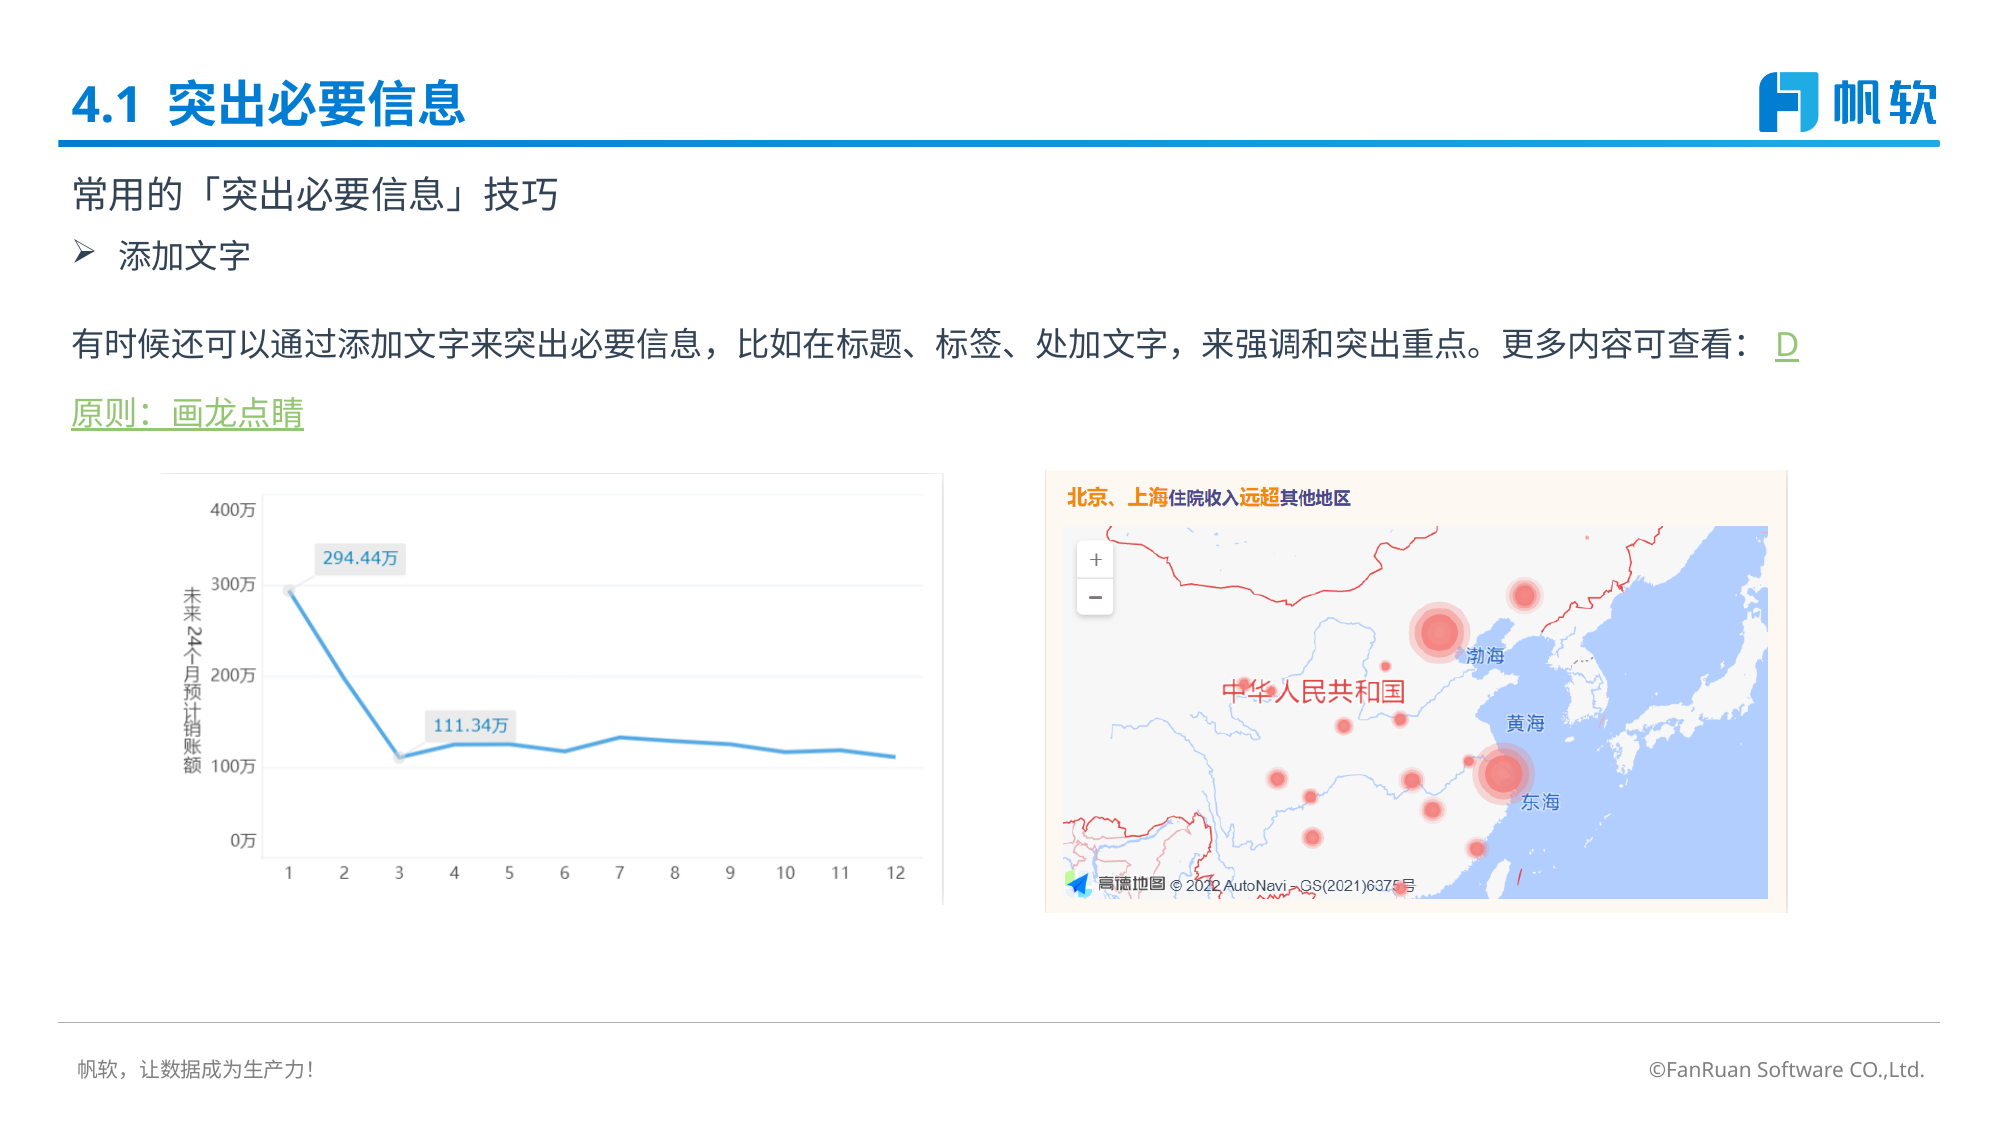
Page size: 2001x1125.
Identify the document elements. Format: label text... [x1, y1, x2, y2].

text_box 有时候还可以通过添加文字来突出必要信息，比如在标题、标签、处加文字，来强调和突出重点。更多内容可查看：D原则：画龙点睛 [56, 293, 1861, 448]
picture [160, 473, 945, 905]
picture [1045, 470, 1788, 913]
picture [1756, 56, 1939, 148]
title 4.1 突出必要信息 [56, 70, 1696, 142]
text_box 常用的「突出必要信息」技巧 添加文字 [56, 142, 1160, 283]
